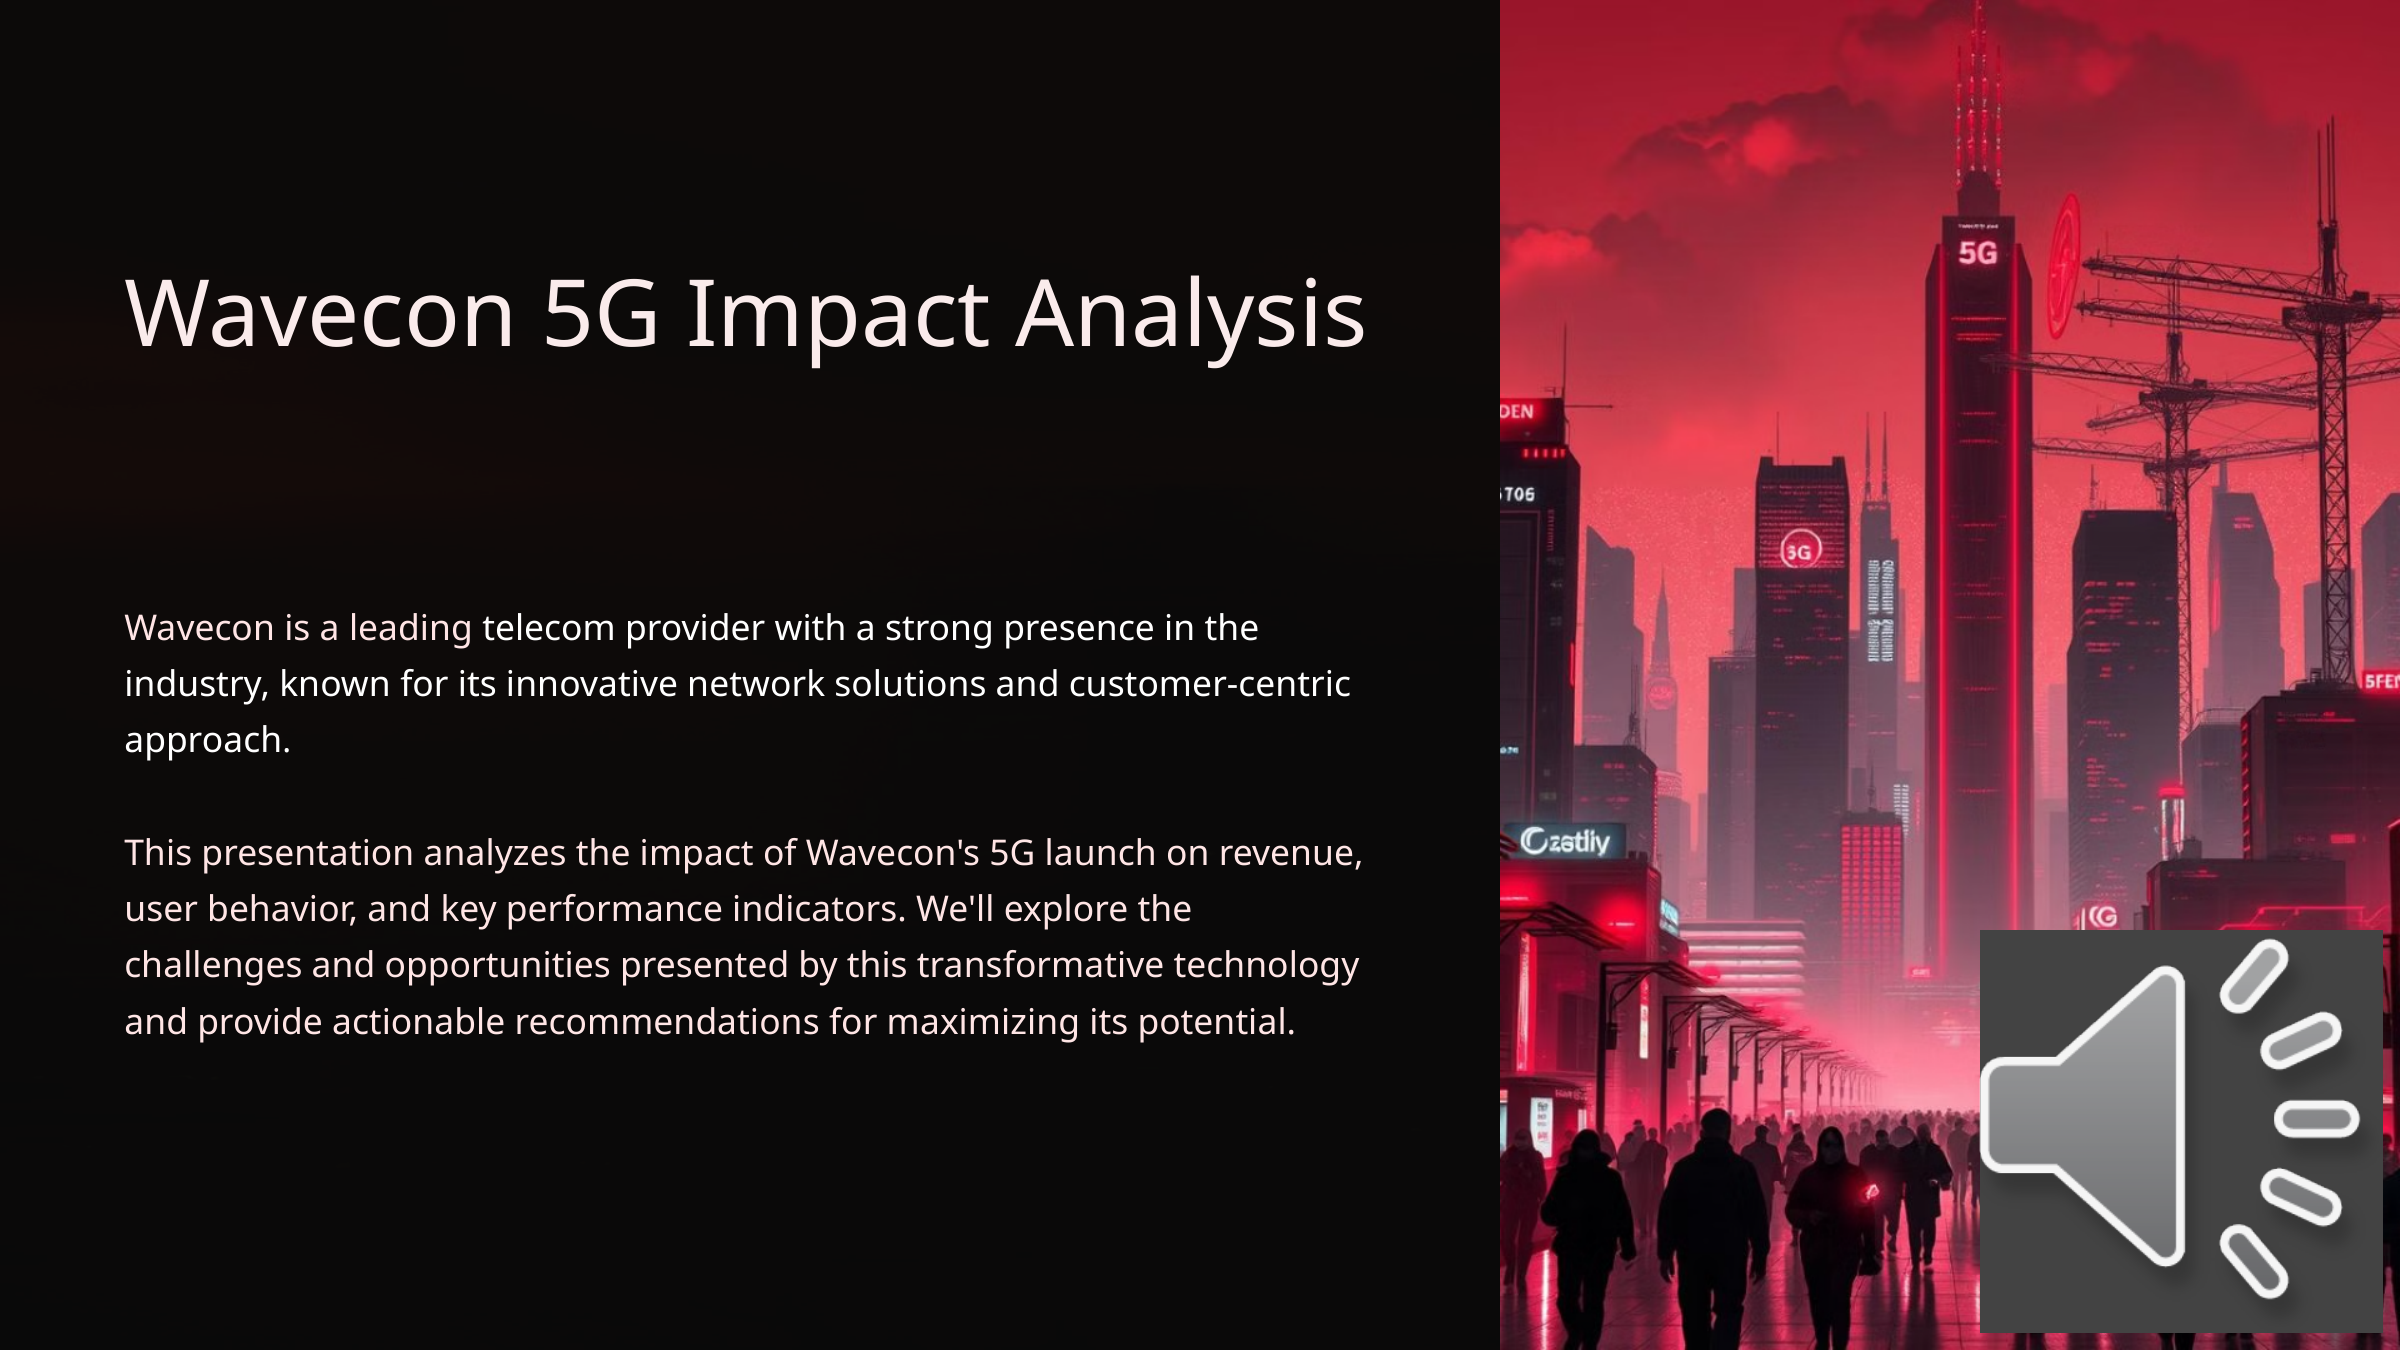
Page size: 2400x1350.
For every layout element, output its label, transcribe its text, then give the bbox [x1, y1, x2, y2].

text_box Wavecon is a leading telecom provider with a strong presence in the industry, known for its innovative network solutions and customer-centric approach. This presentation analyzes the impact of Wavecon's 5G launch on revenue, user behavior, and key performance indicators. We'll explore the challenges and opportunities presented by this transformative technology and provide actionable recommendations for maximizing its potential. [124, 591, 1376, 819]
text_box Wavecon 5G Impact Analysis [124, 248, 1376, 483]
picture [1499, 0, 2400, 1350]
